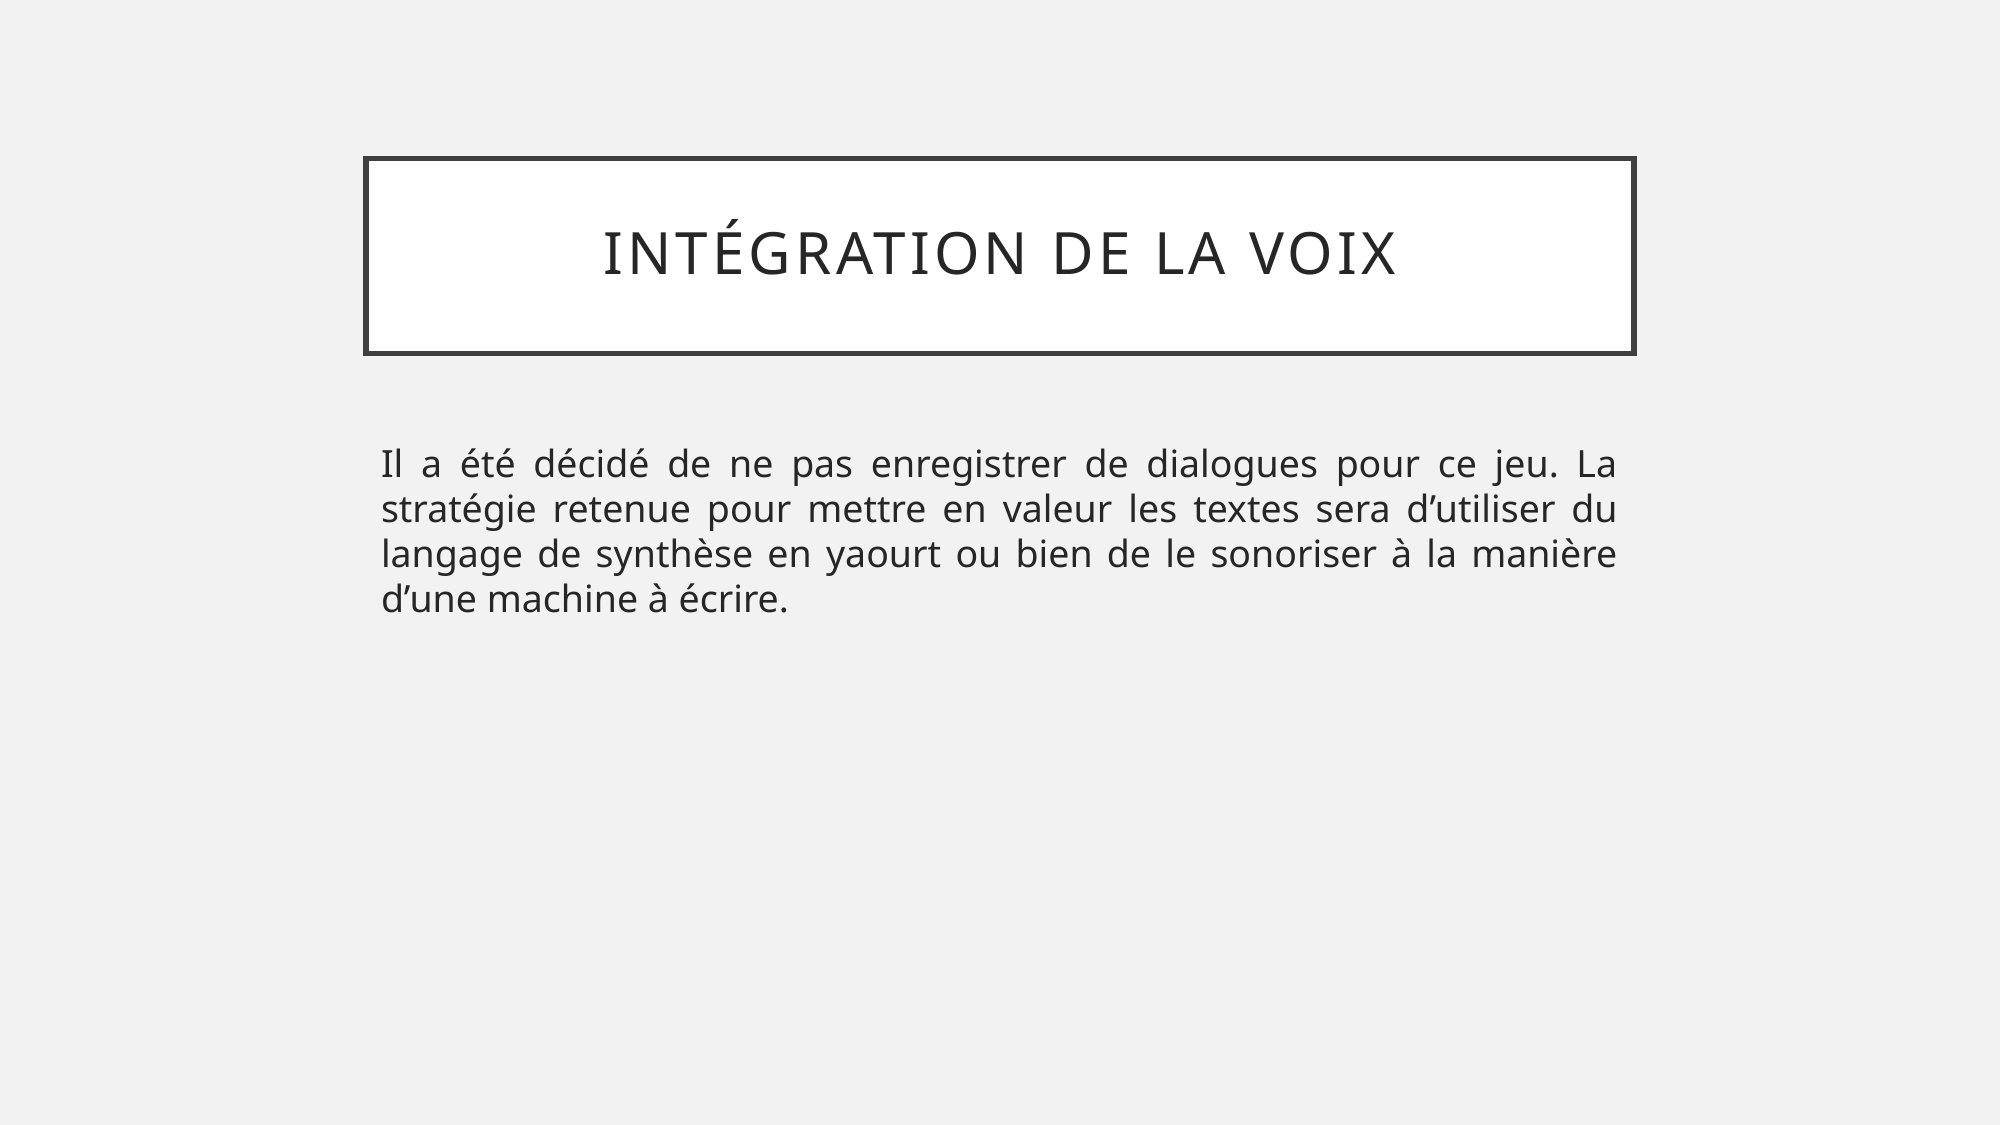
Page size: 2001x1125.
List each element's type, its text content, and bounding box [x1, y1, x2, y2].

title Intégration de la voix [363, 156, 1637, 356]
list Il a été décidé de ne pas enregistrer de dialogues pour ce jeu. La stratégie retenue pour mettre en valeur les textes sera d’utiliser du langage de synthèse en yaourt ou bien de le sonoriser à la manière d’une machine à écrire. [366, 432, 1634, 942]
